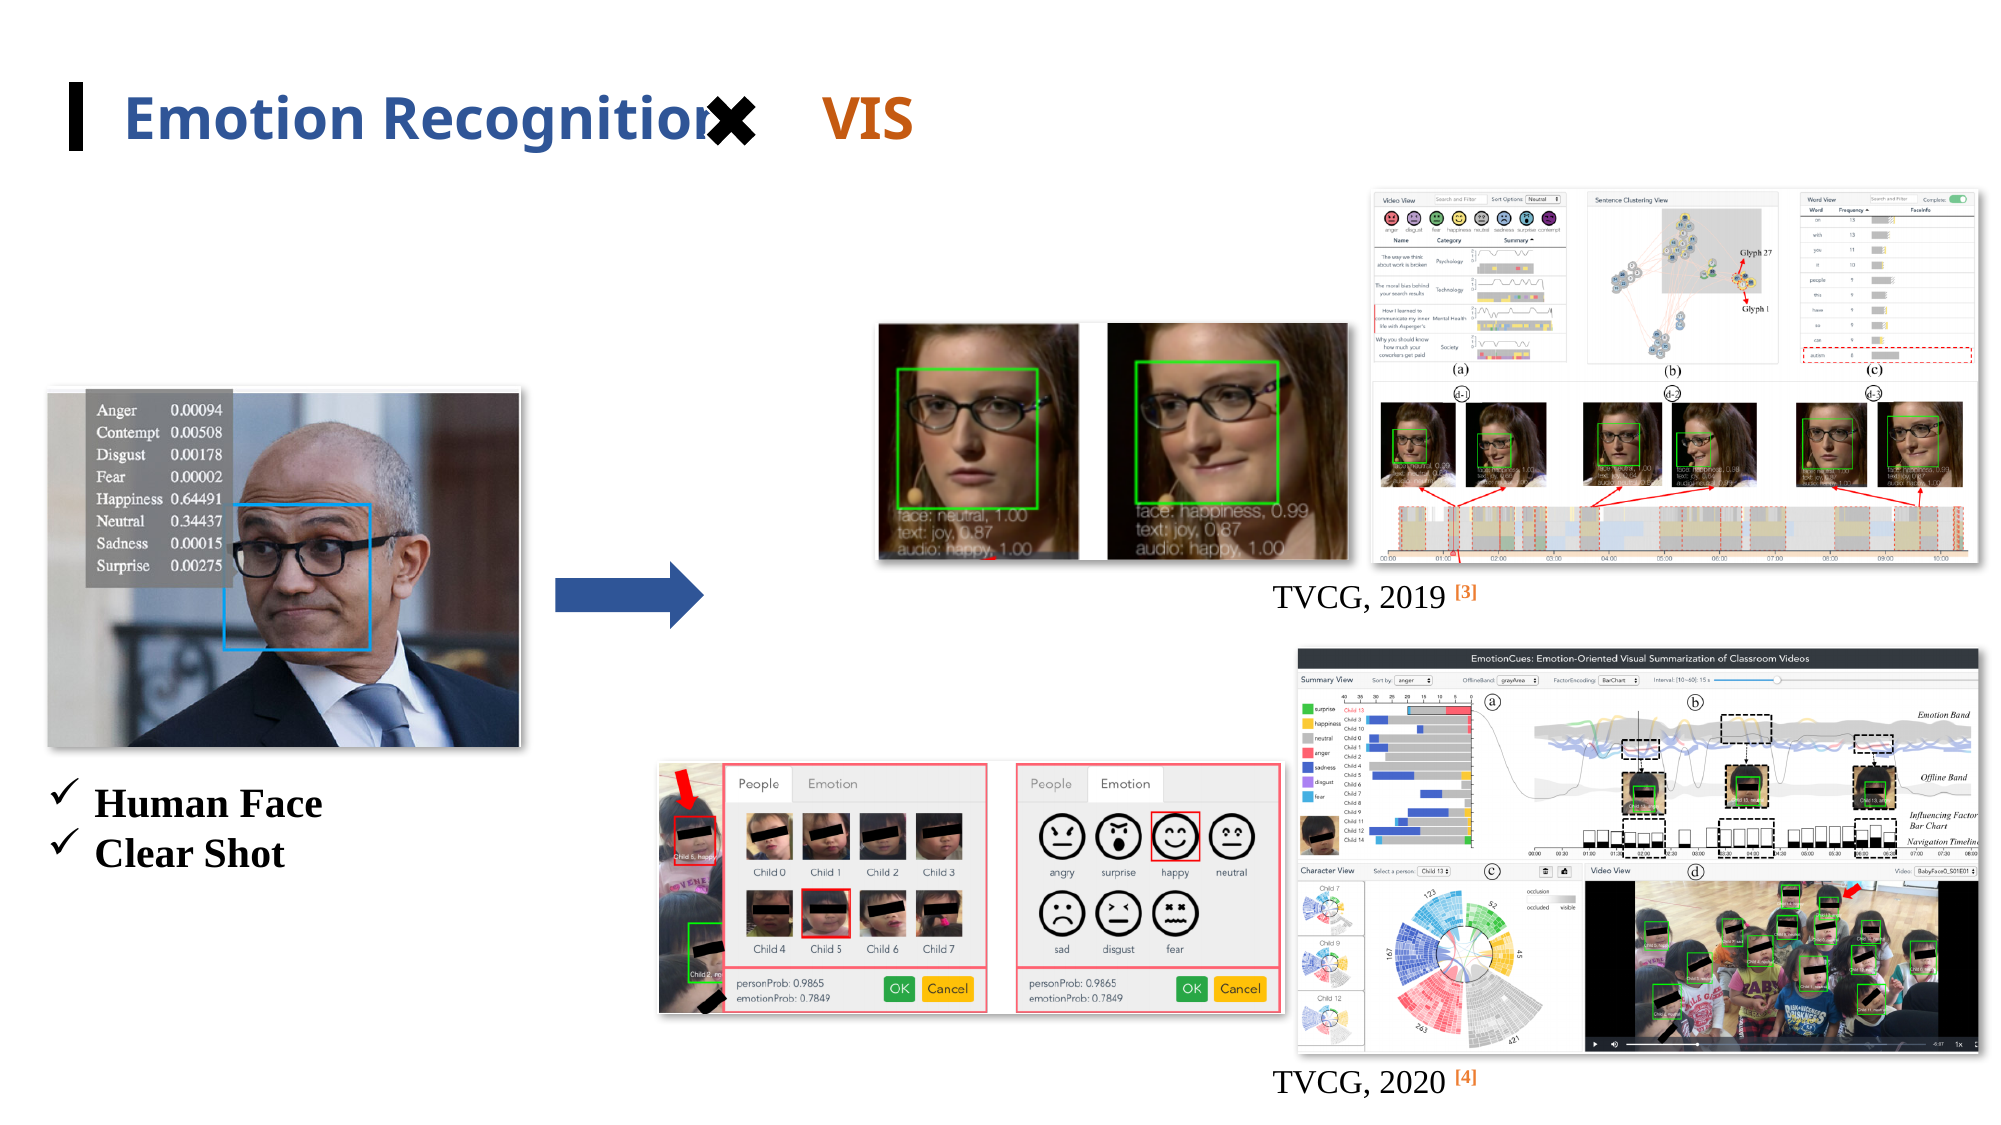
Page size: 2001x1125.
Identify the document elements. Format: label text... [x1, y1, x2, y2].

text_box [657, 647, 1979, 1109]
text_box [554, 558, 706, 632]
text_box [875, 189, 1979, 623]
text_box Human Face Clear Shot [32, 768, 657, 883]
picture [47, 386, 521, 747]
text_box Emotion Recognition VIS [109, 73, 2000, 159]
text_box [703, 92, 759, 149]
text_box [69, 82, 83, 151]
